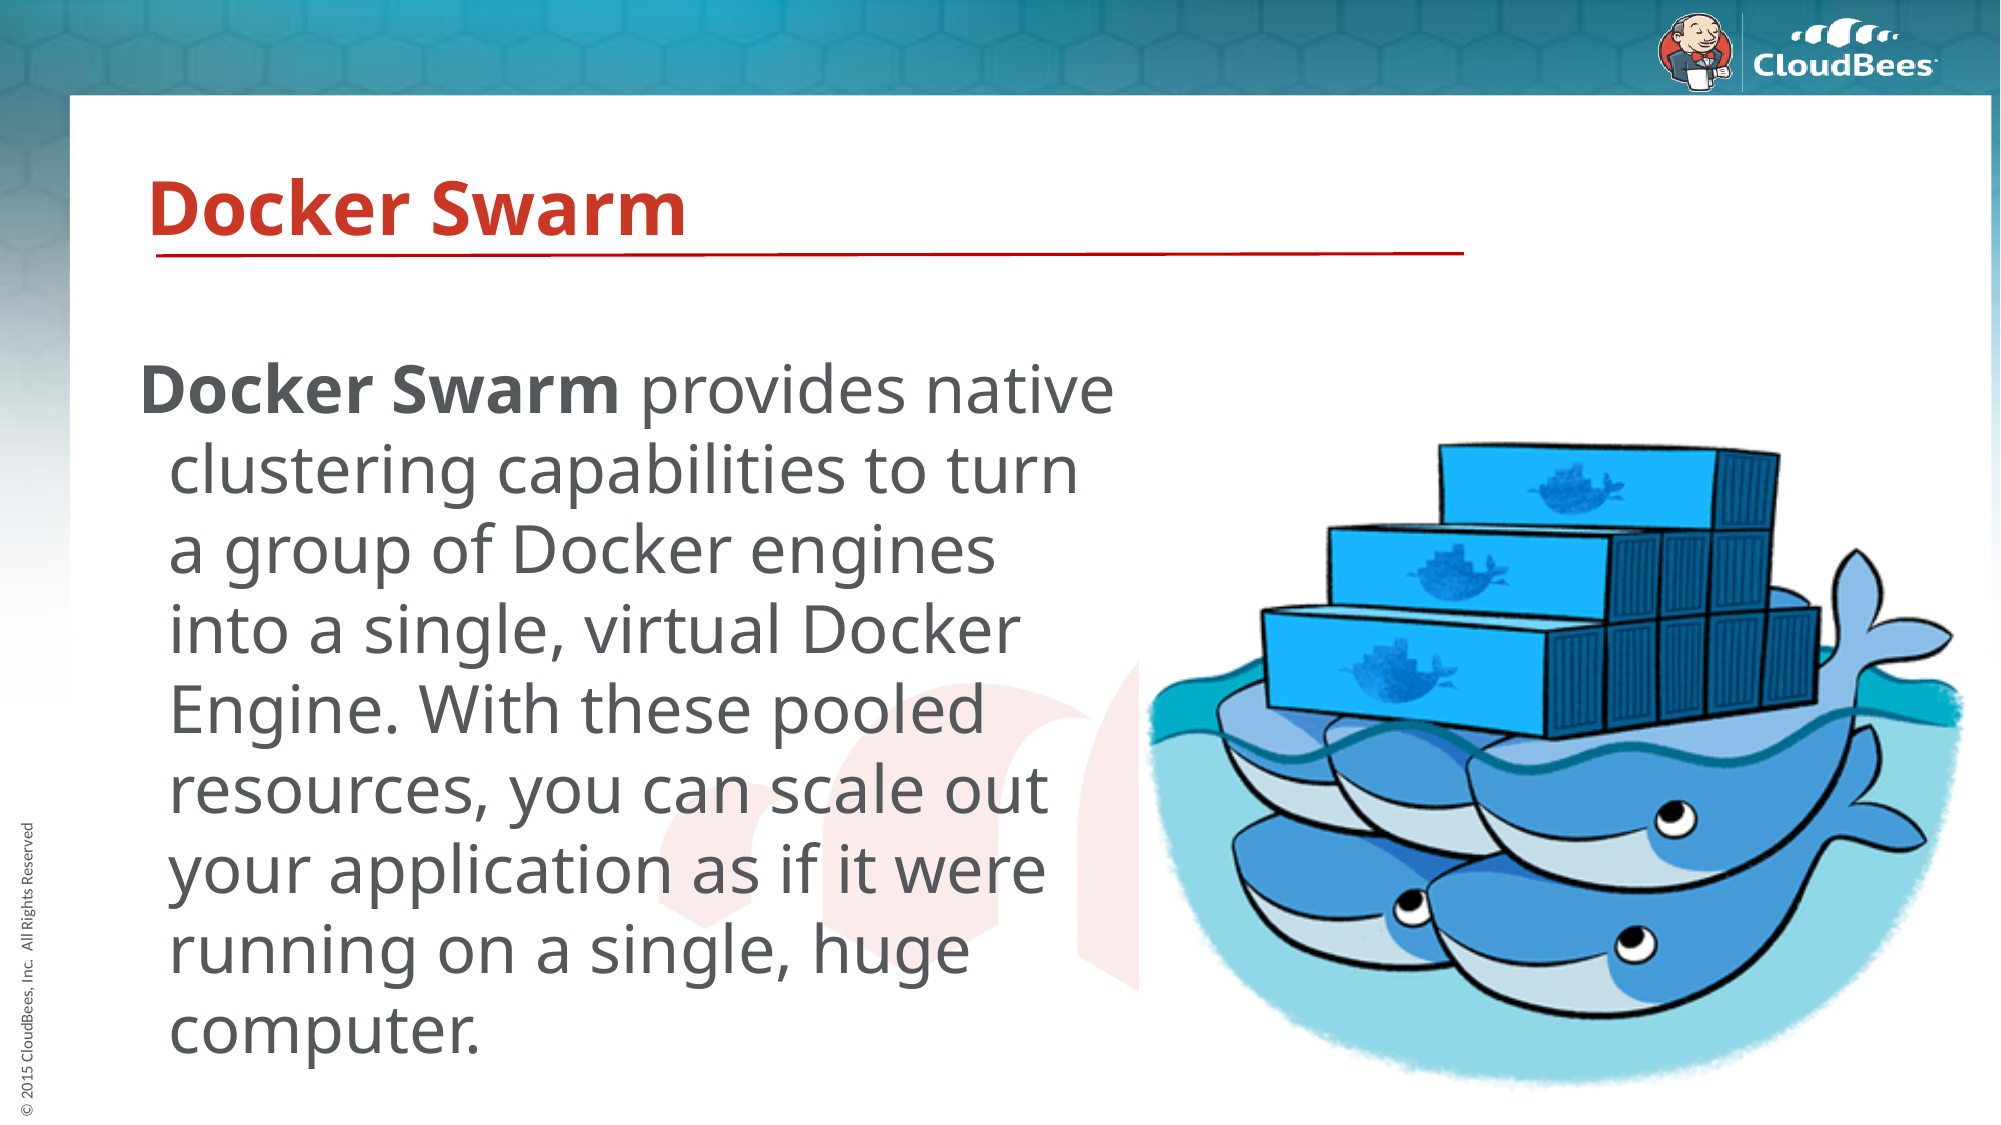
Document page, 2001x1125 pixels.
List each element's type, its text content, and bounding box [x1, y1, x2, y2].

list Docker Swarm provides native clustering capabilities to turn a group of Docker engines into a single, virtual Docker Engine. With these pooled resources, you can scale out your application as if it were running on a single, huge computer. [130, 339, 1140, 1075]
picture [1139, 431, 1974, 1102]
picture [0, 0, 2001, 1125]
title Docker Swarm [130, 136, 1932, 275]
